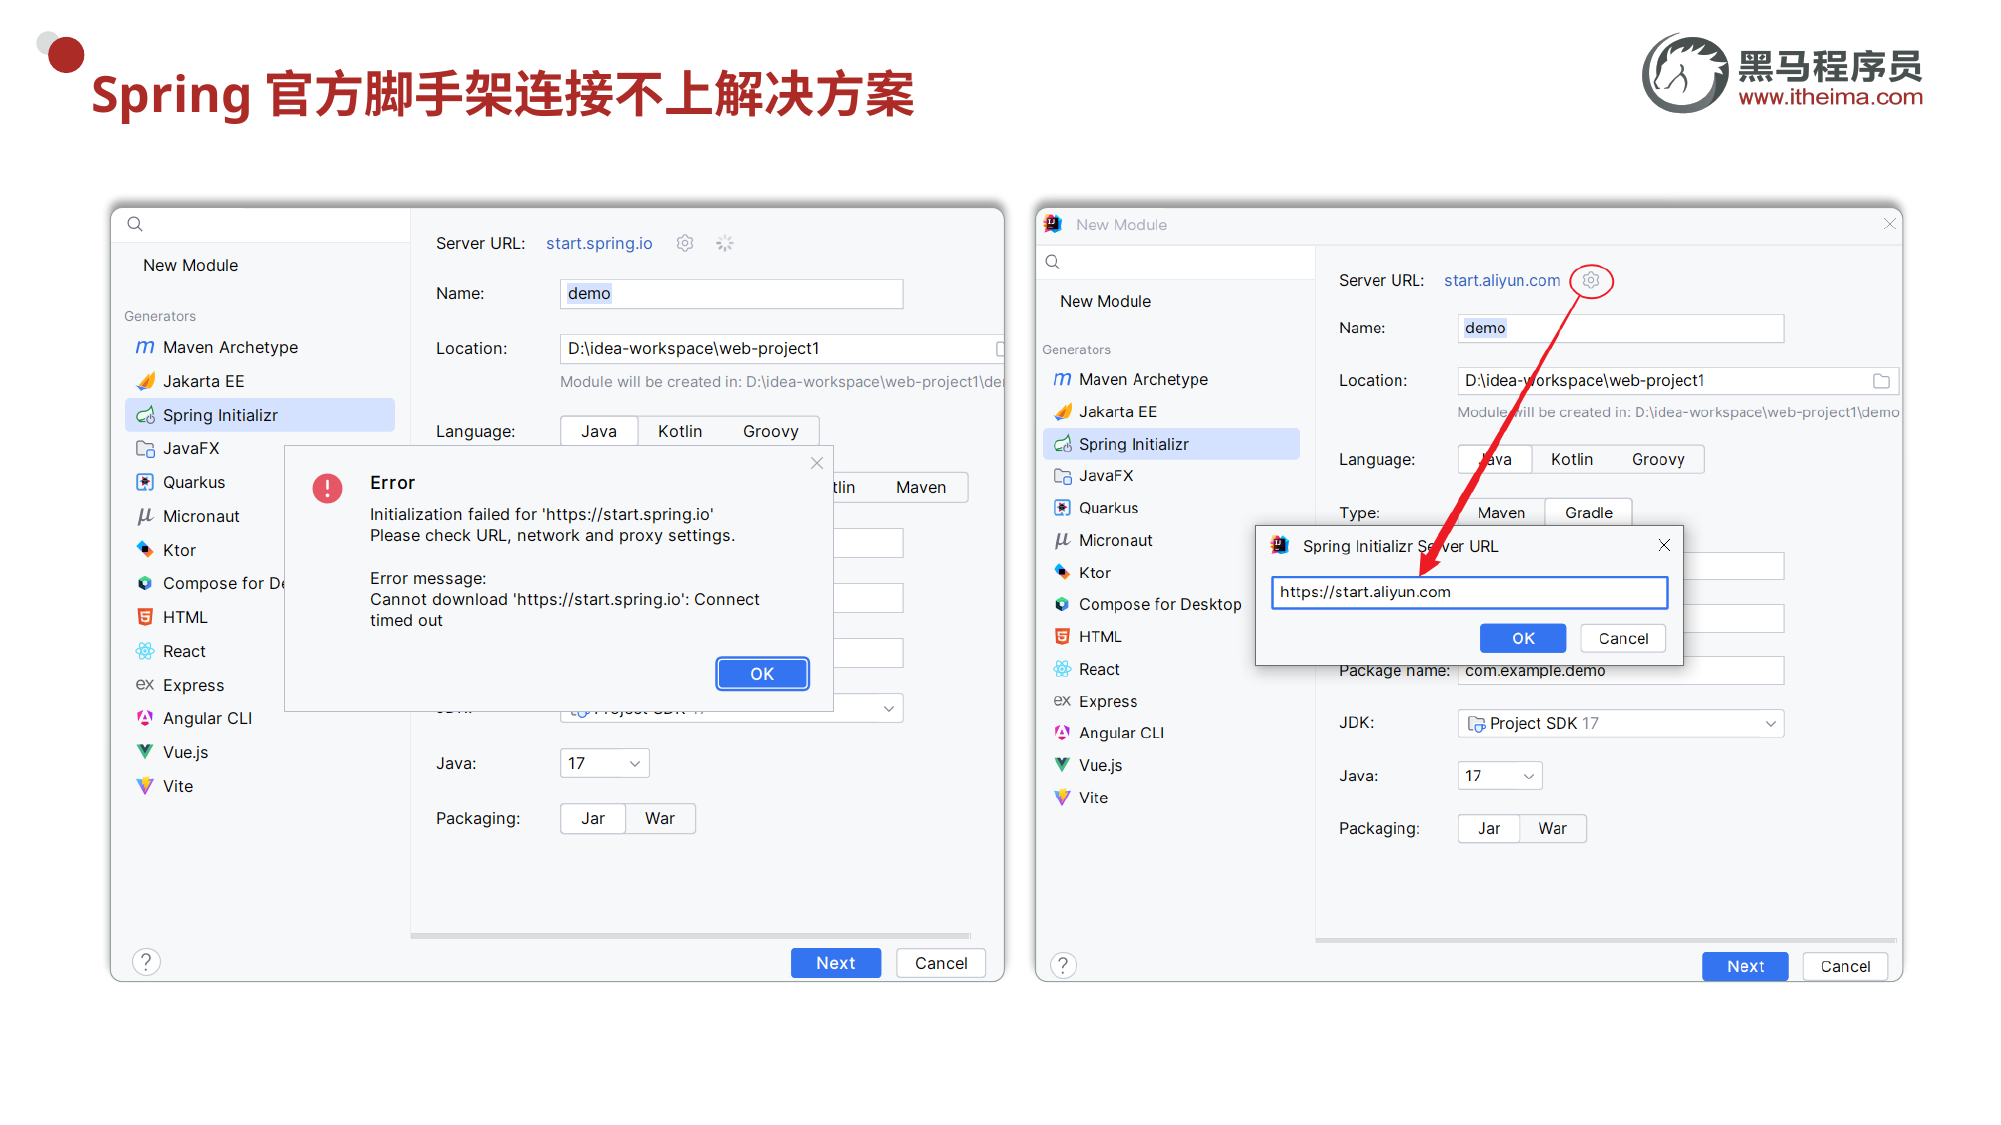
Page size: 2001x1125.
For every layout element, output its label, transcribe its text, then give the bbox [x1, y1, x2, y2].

picture [1633, 24, 1937, 125]
picture [1035, 207, 1903, 982]
picture [110, 207, 1005, 982]
title Spring官方脚手架连接不上解决方案 [76, 55, 1858, 133]
